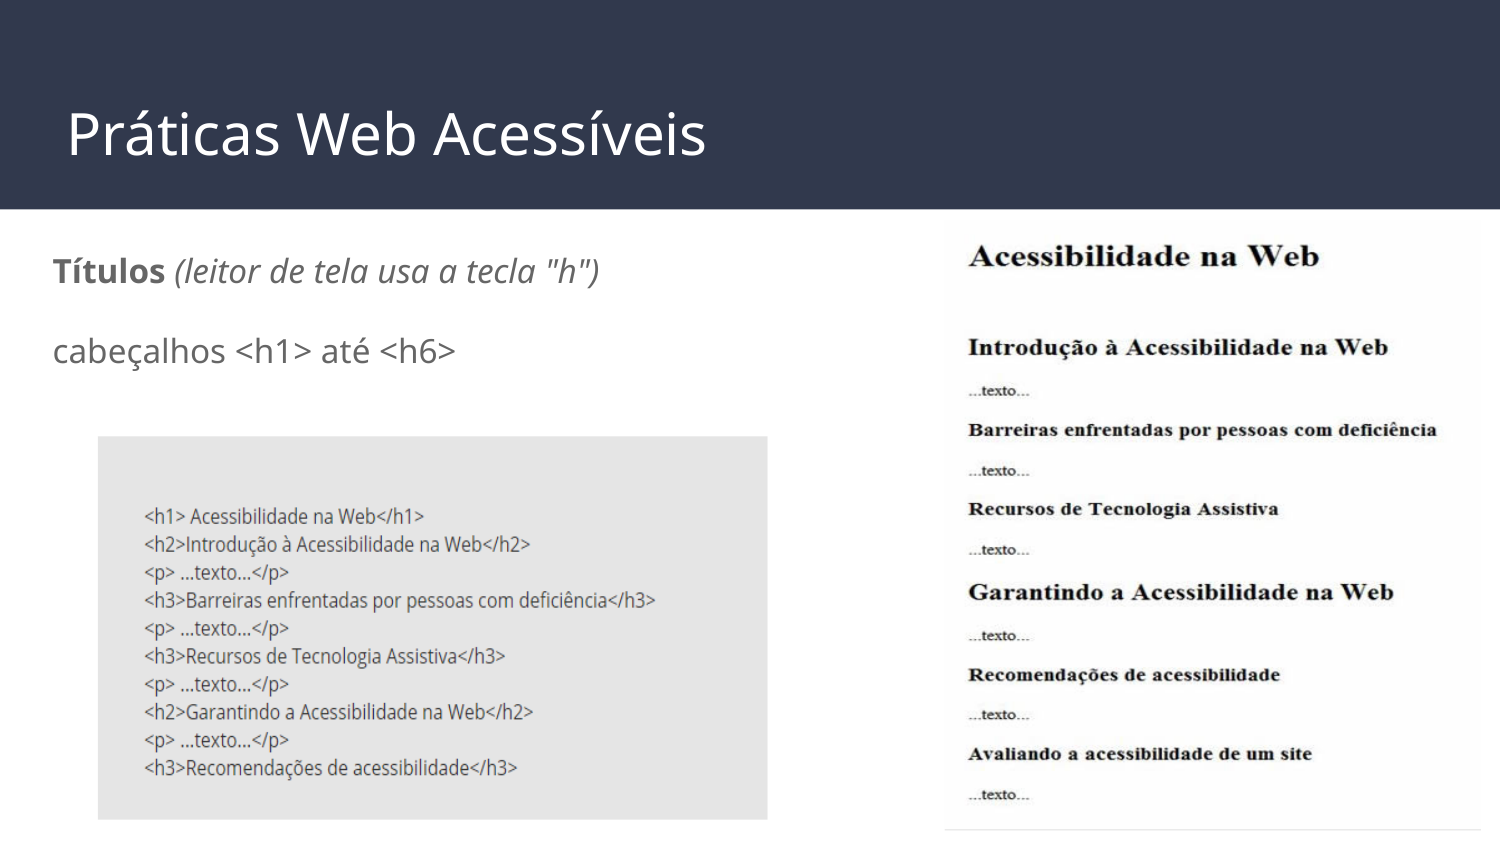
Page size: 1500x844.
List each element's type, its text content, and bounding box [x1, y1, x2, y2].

picture [928, 219, 1482, 835]
title Práticas Web Acessíveis [51, 82, 1449, 185]
picture [37, 421, 778, 835]
list Títulos (leitor de tela usa a tecla "h") cabeçalhos <h1> até <h6> [37, 229, 707, 365]
